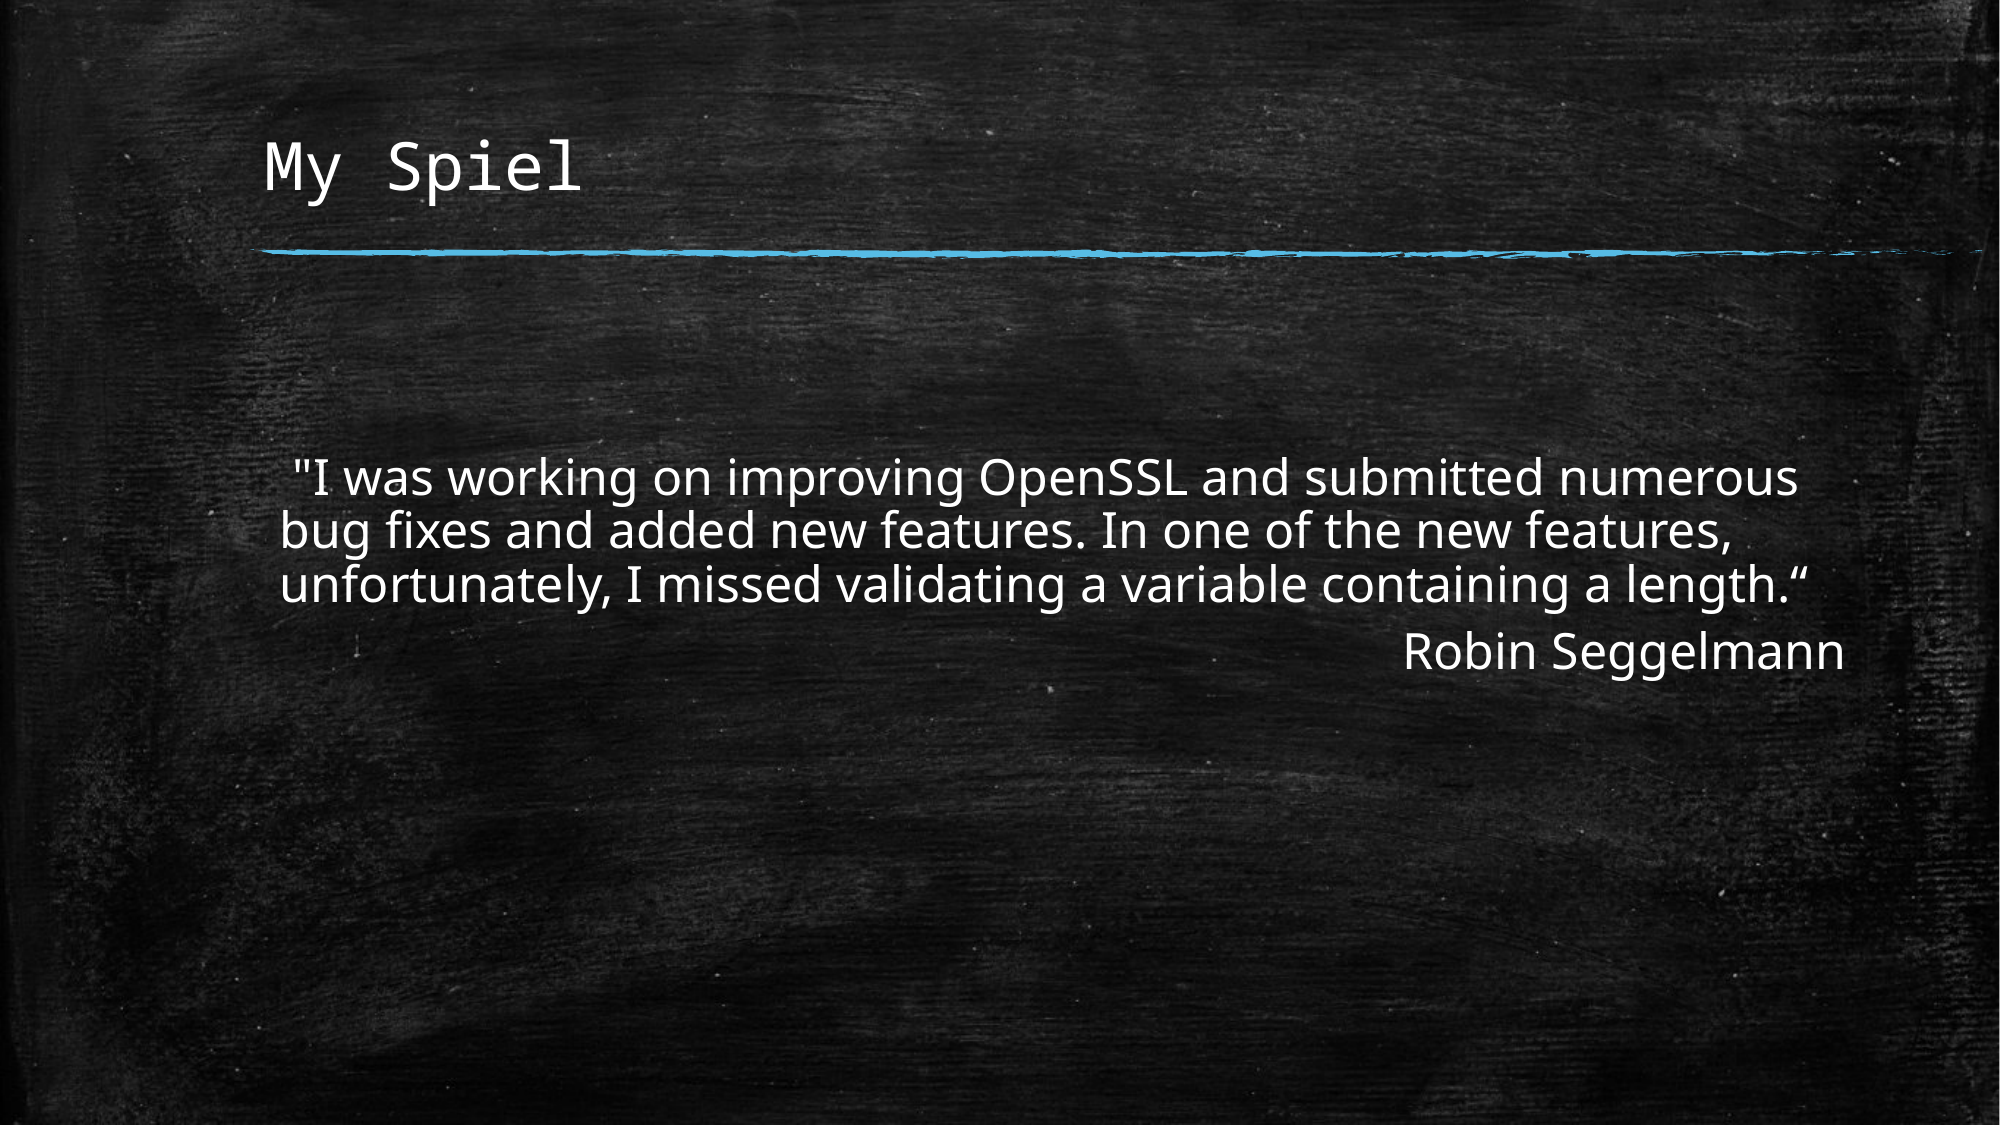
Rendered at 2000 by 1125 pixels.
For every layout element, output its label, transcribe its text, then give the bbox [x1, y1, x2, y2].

list "I was working on improving OpenSSL and submitted numerous bug fixes and added new features. In one of the new features, unfortunately, I missed validating a variable containing a length.“ Robin Seggelmann [137, 444, 1863, 755]
title My Spiel [249, 45, 1750, 213]
